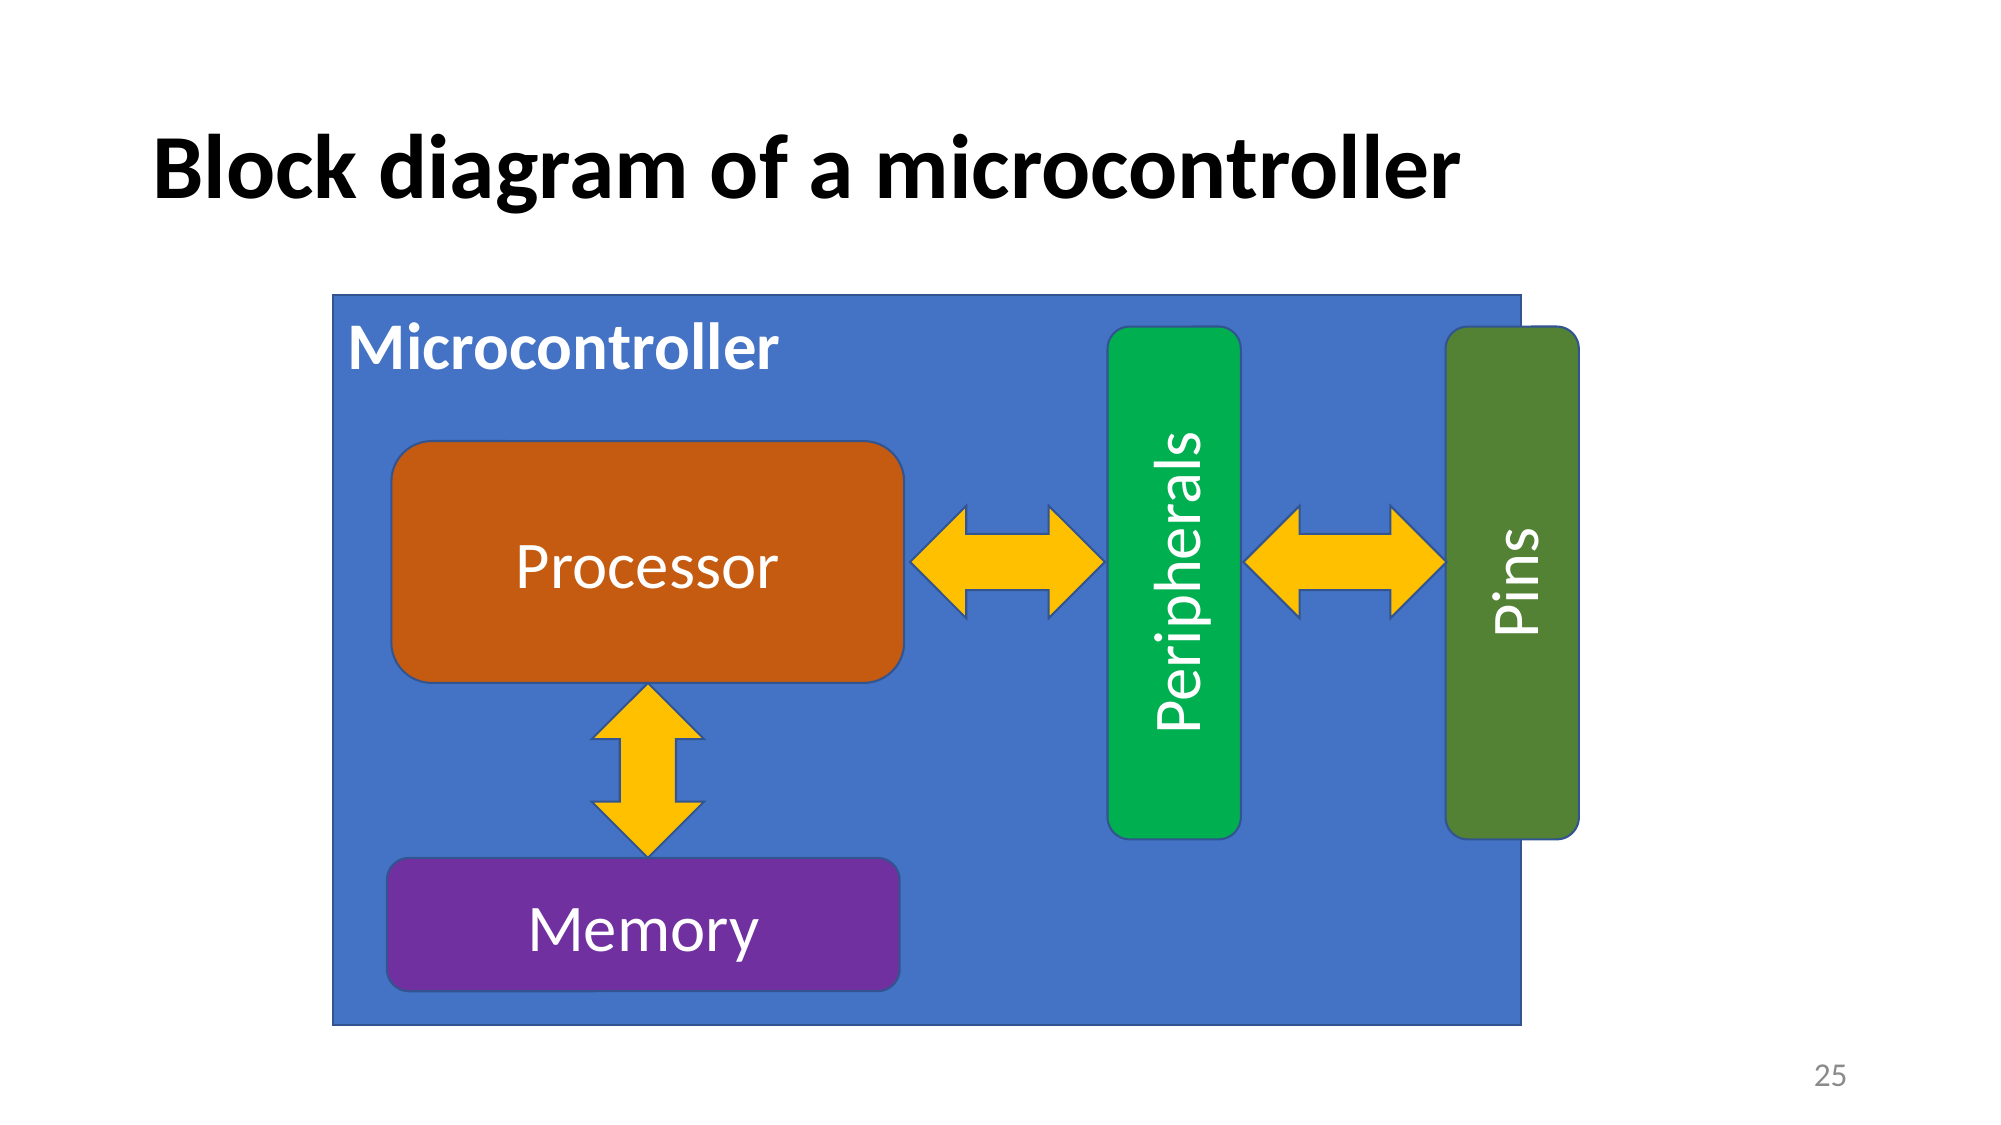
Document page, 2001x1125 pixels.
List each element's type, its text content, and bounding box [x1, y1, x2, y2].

text_box [589, 681, 707, 860]
title Block diagram of a microcontroller [137, 59, 1863, 278]
text_box [1241, 503, 1449, 621]
text_box [908, 503, 1107, 621]
text_box Pins [1444, 325, 1580, 841]
text_box Processor [390, 439, 906, 684]
text_box Peripherals [1106, 325, 1242, 841]
text_box Microcontroller [332, 294, 1522, 1026]
slide_number 25 [1412, 1042, 1863, 1103]
text_box Memory [385, 856, 901, 993]
